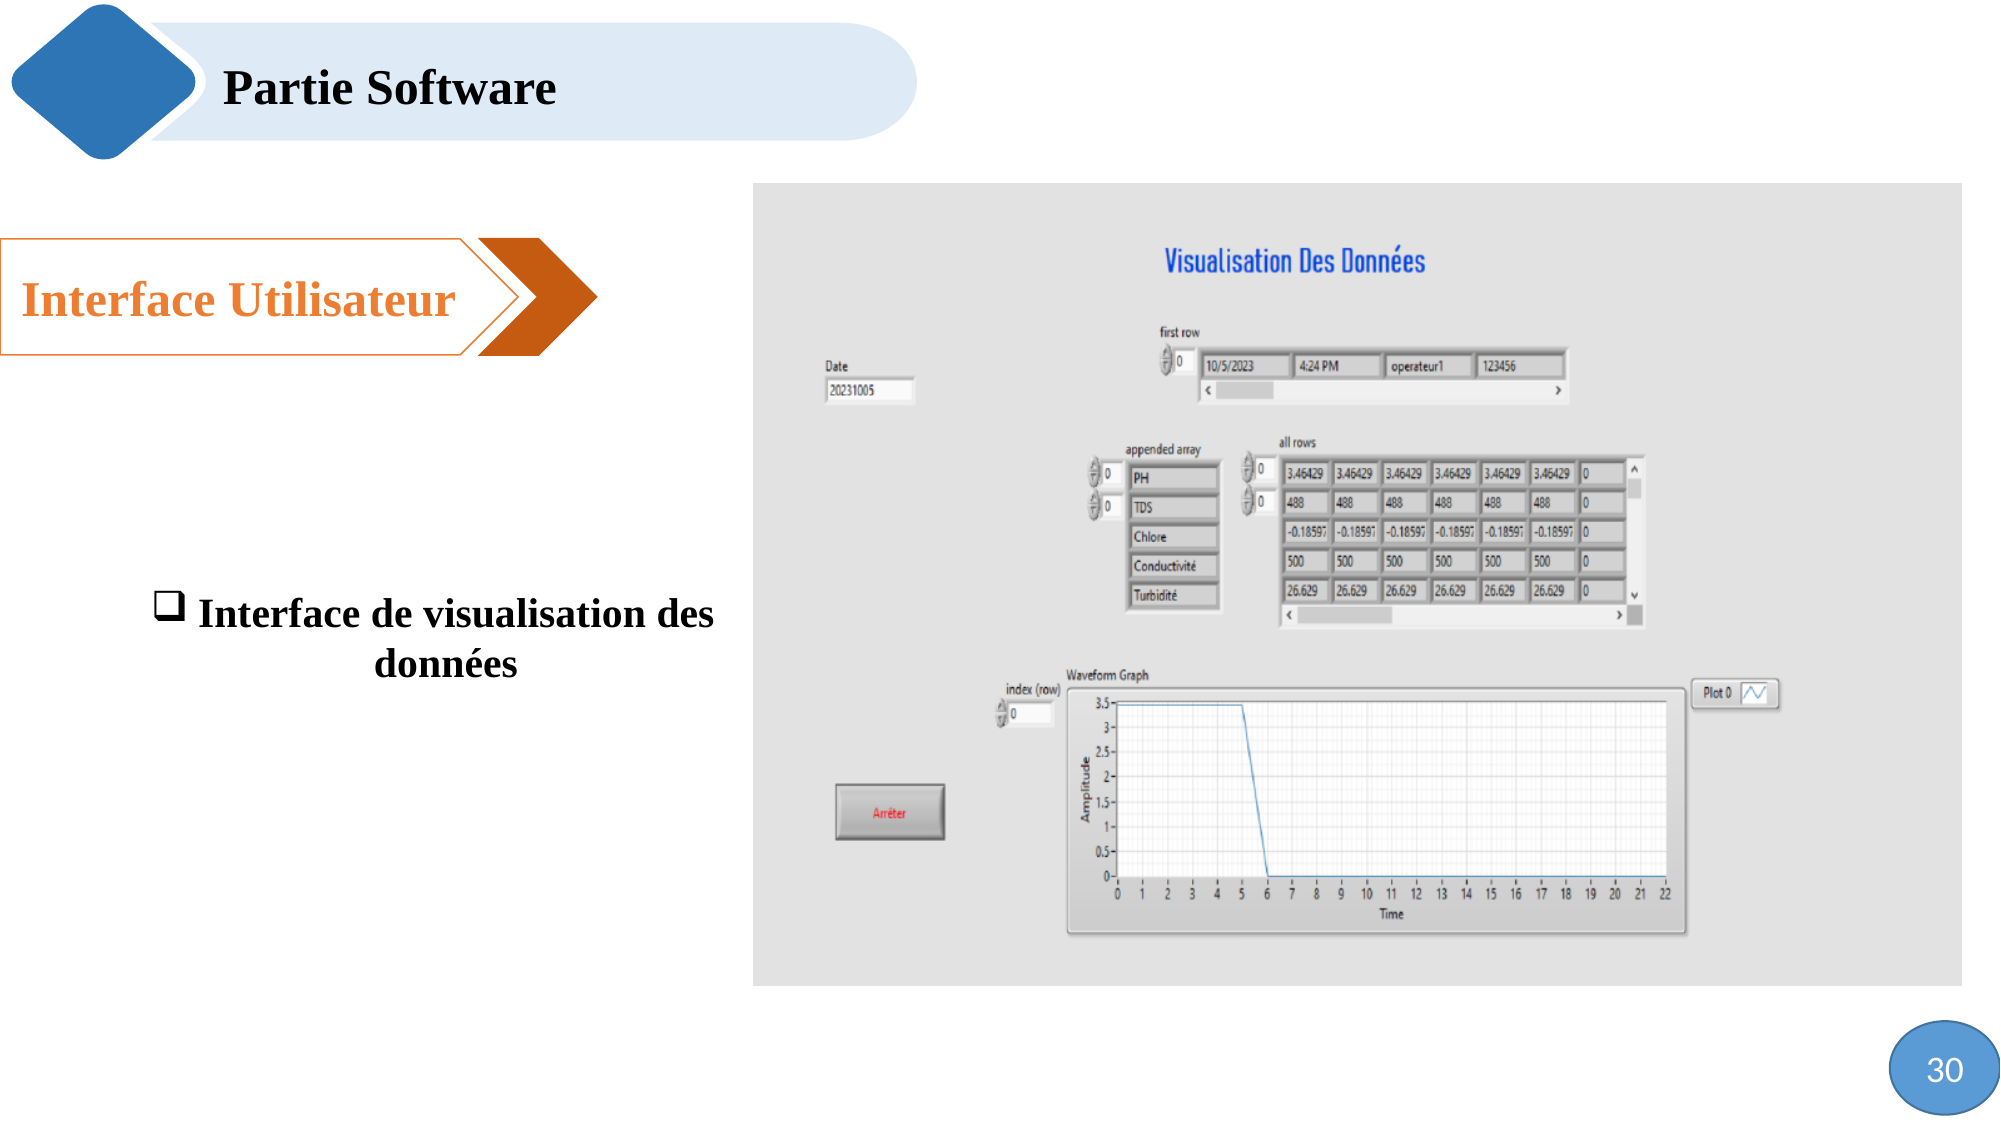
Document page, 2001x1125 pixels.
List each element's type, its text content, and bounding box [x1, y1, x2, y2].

text_box [477, 237, 598, 356]
text_box Interface Utilisateur [0, 238, 519, 355]
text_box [0, 0, 961, 168]
text_box 30 [1888, 1020, 2000, 1116]
picture [753, 183, 1962, 986]
text_box Interface de visualisation des données [87, 578, 753, 694]
